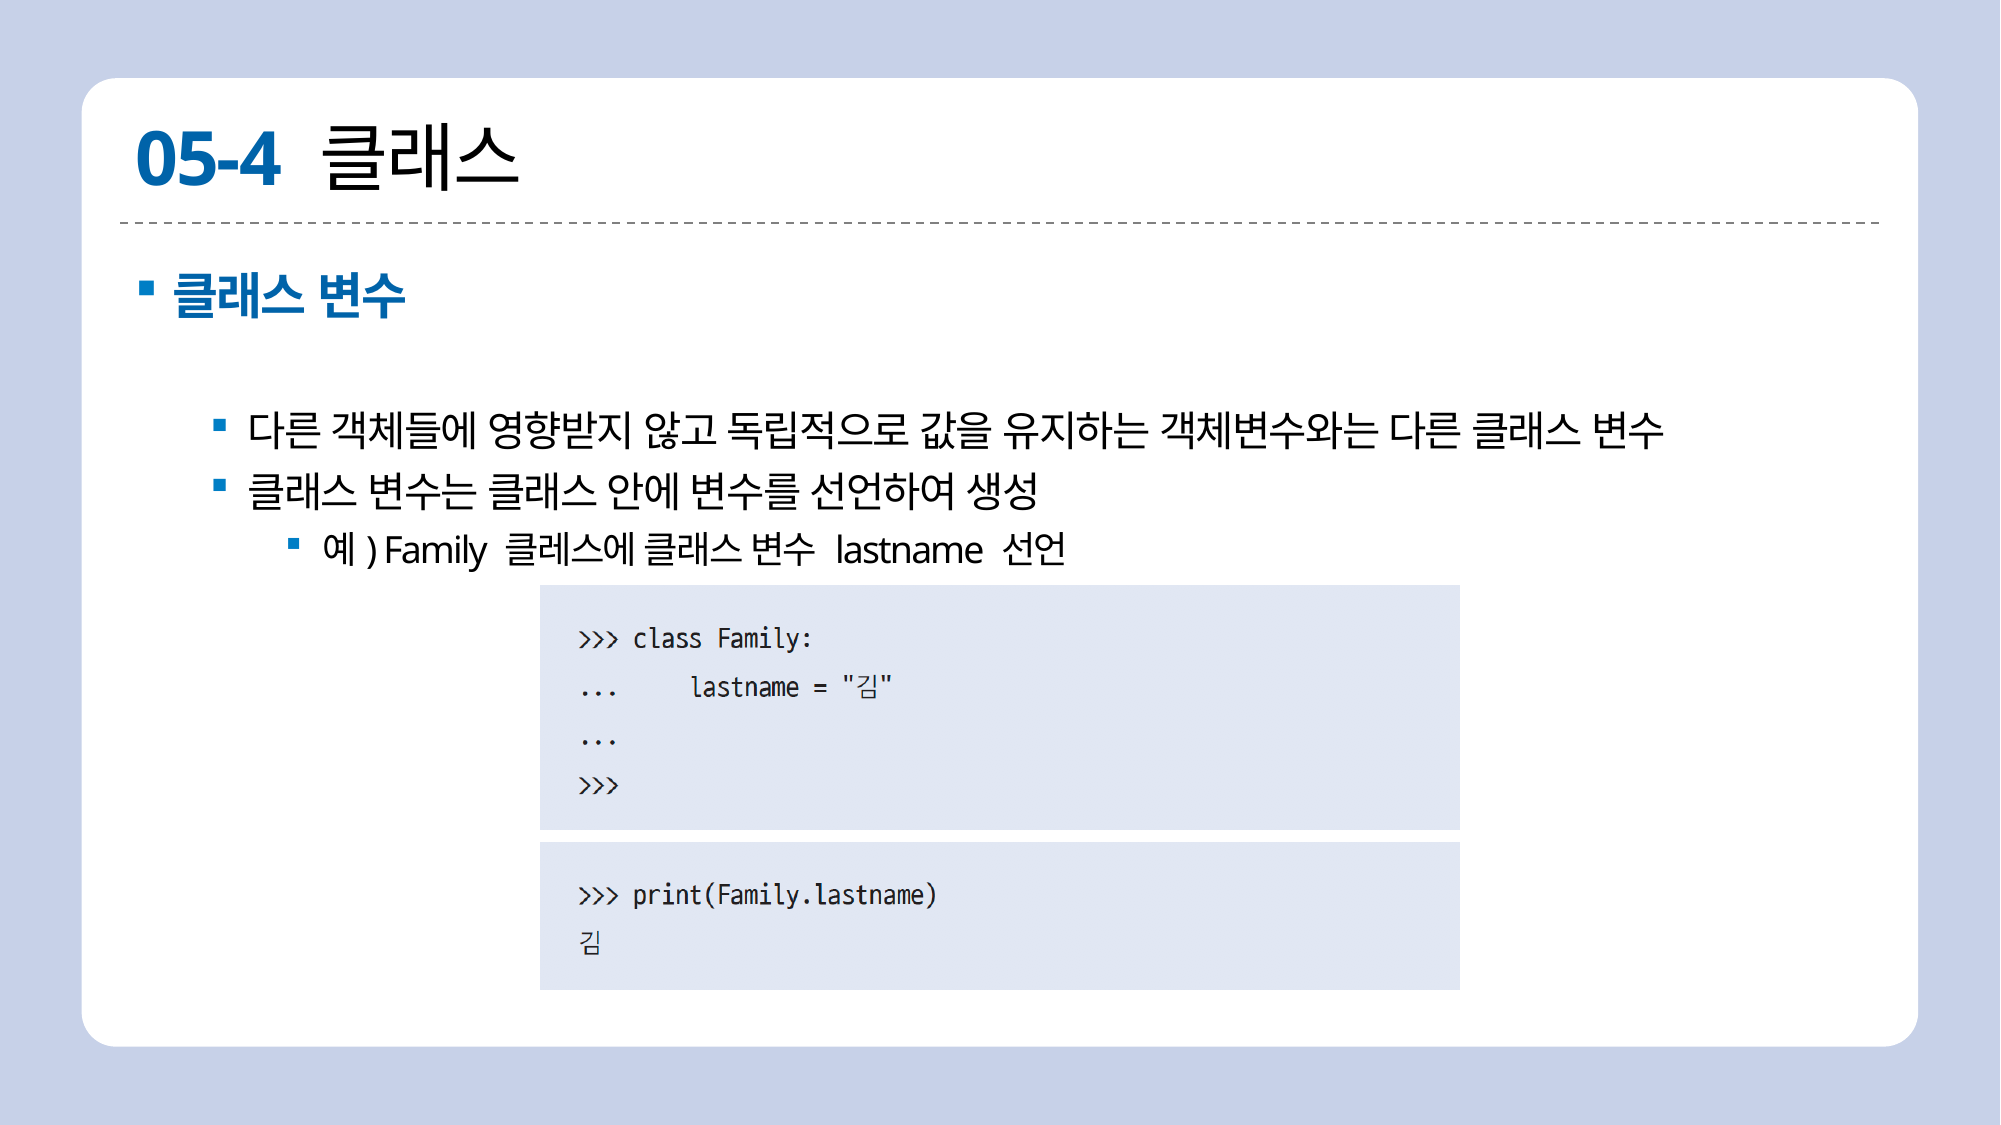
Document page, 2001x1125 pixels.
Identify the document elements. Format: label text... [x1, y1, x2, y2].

picture [540, 585, 1460, 830]
list 클래스 변수 다른 객체들에 영향받지 않고 독립적으로 값을 유지하는 객체변수와는 다른 클래스 변수 클래스 변수는 클래스 안에 변수를 선언하여 생성 예) Family 클레스에 클래스 변수 lastname 선언 [120, 257, 1880, 1009]
title 05-4 클래스 [120, 109, 1880, 209]
picture [540, 842, 1460, 990]
